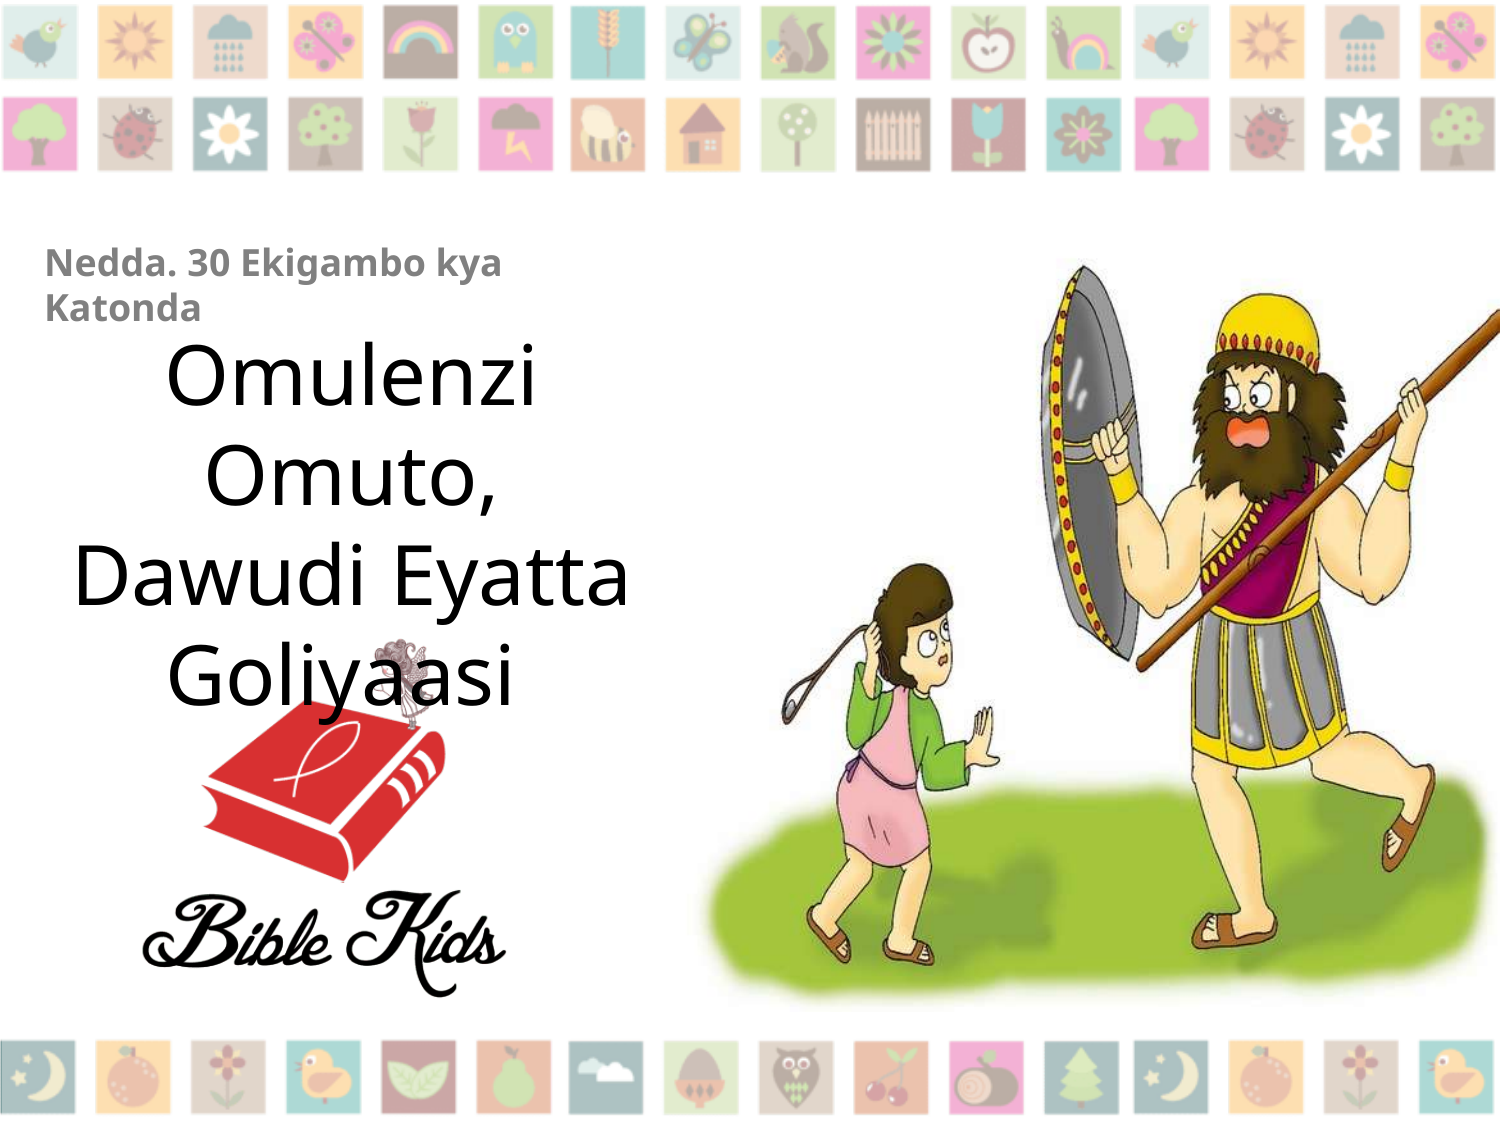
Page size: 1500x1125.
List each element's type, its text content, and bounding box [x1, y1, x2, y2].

text_box Omulenzi Omuto, Dawudi Eyatta Goliyaasi [29, 314, 661, 830]
text_box Nedda. 30 Ekigambo kya Katonda [29, 231, 526, 314]
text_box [0, 3, 1500, 181]
picture [117, 600, 544, 1027]
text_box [0, 1028, 1500, 1118]
picture [666, 196, 1500, 1013]
